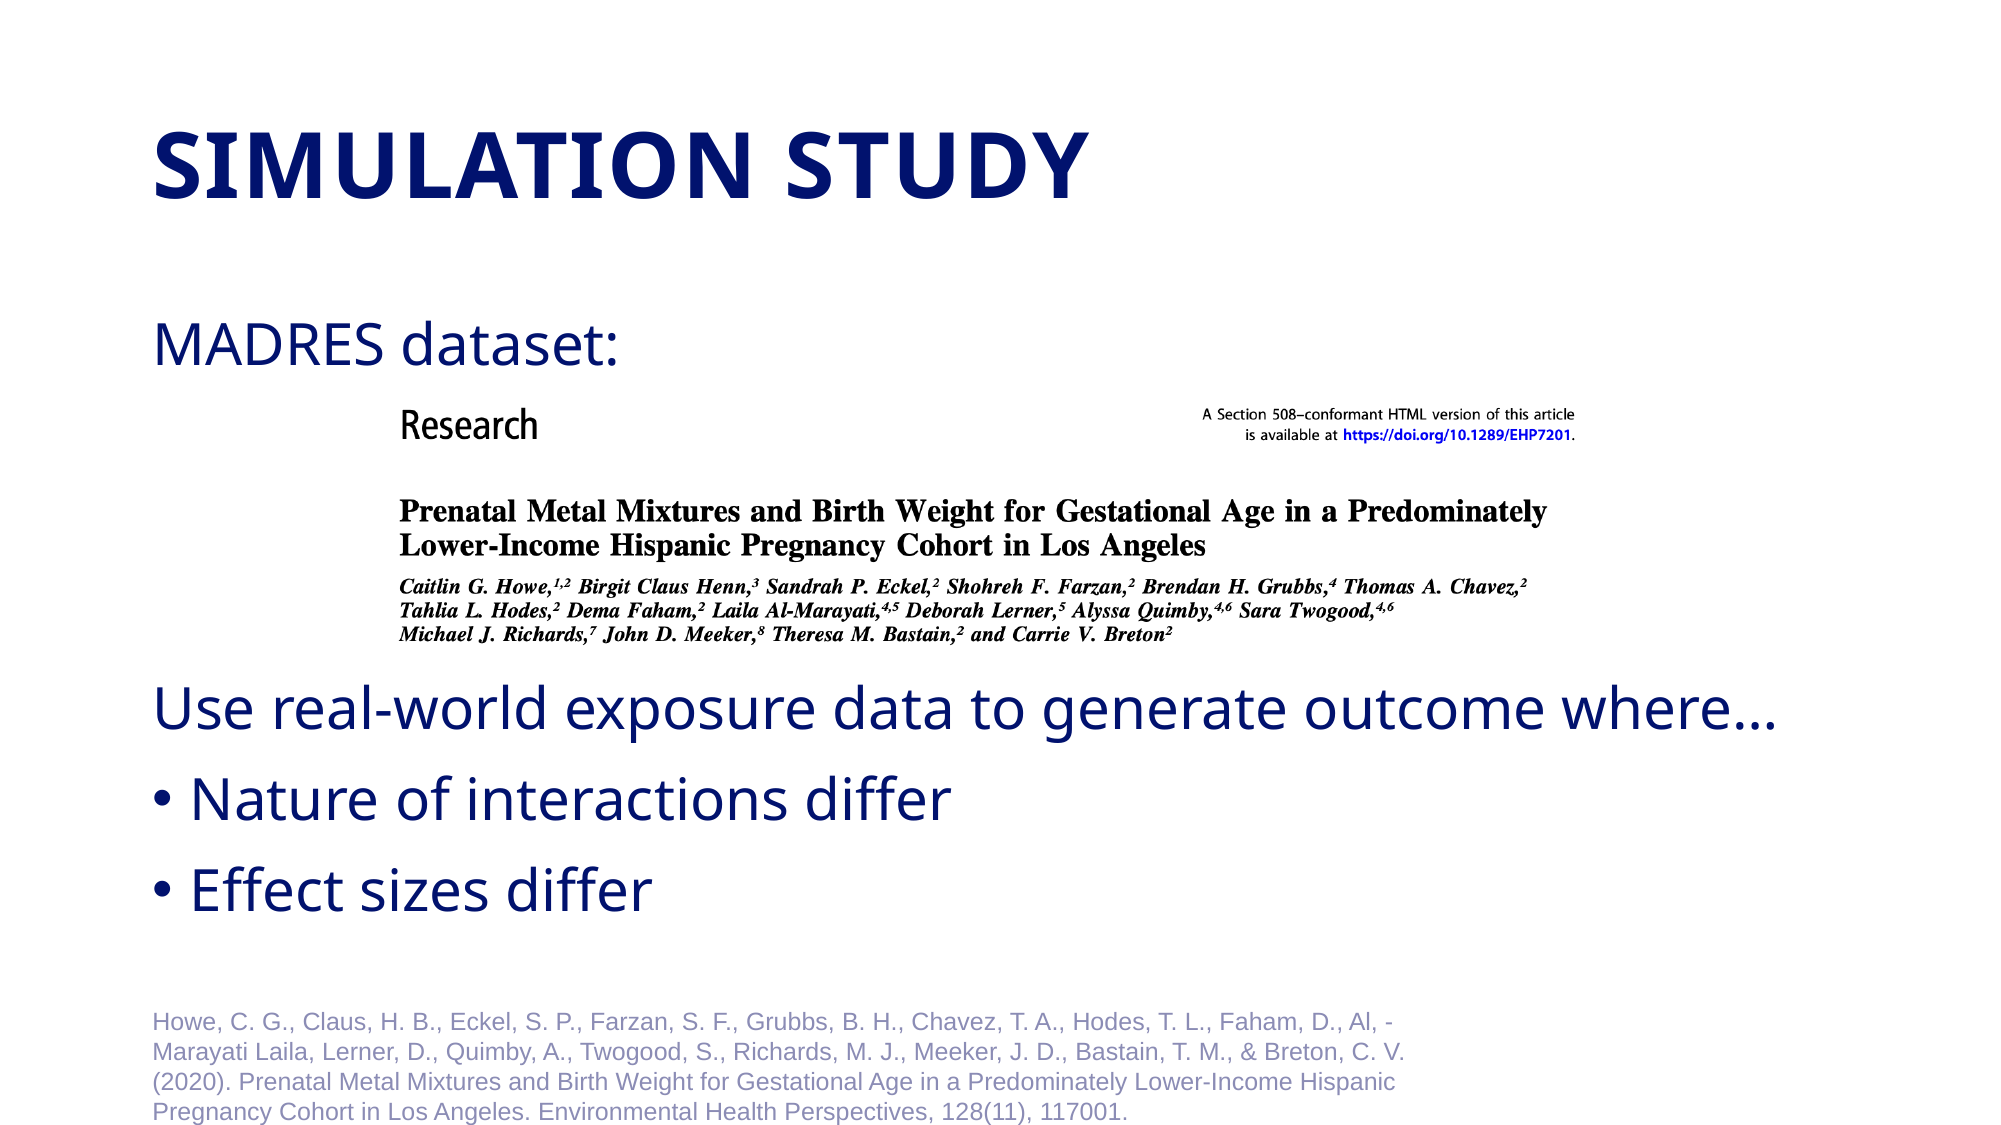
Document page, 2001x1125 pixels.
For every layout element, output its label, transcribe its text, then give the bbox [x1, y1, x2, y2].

title Simulation study [137, 59, 1863, 278]
list MADRES dataset: Use real-world exposure data to generate outcome where… Nature of interactions differ Effect sizes differ [137, 299, 1863, 1014]
footer Howe, C. G., Claus, H. B., Eckel, S. P., Farzan, S. F., Grubbs, B. H., Chavez, T. A., Hodes, T. L., Faham, D., Al, -Marayati Laila, Lerner, D., Quimby, A., Twogood, S., Richards, M. J., Meeker, J. D., Bastain, T. M., & Breton, C. V. (2020). Prenatal Metal Mixtures and Birth Weight for Gestational Age in a Predominately Lower-Income Hispanic Pregnancy Cohort in Los Angeles. Environmental Health Perspectives, 128(11), 117001. [137, 1035, 1451, 1096]
picture [362, 380, 1638, 657]
